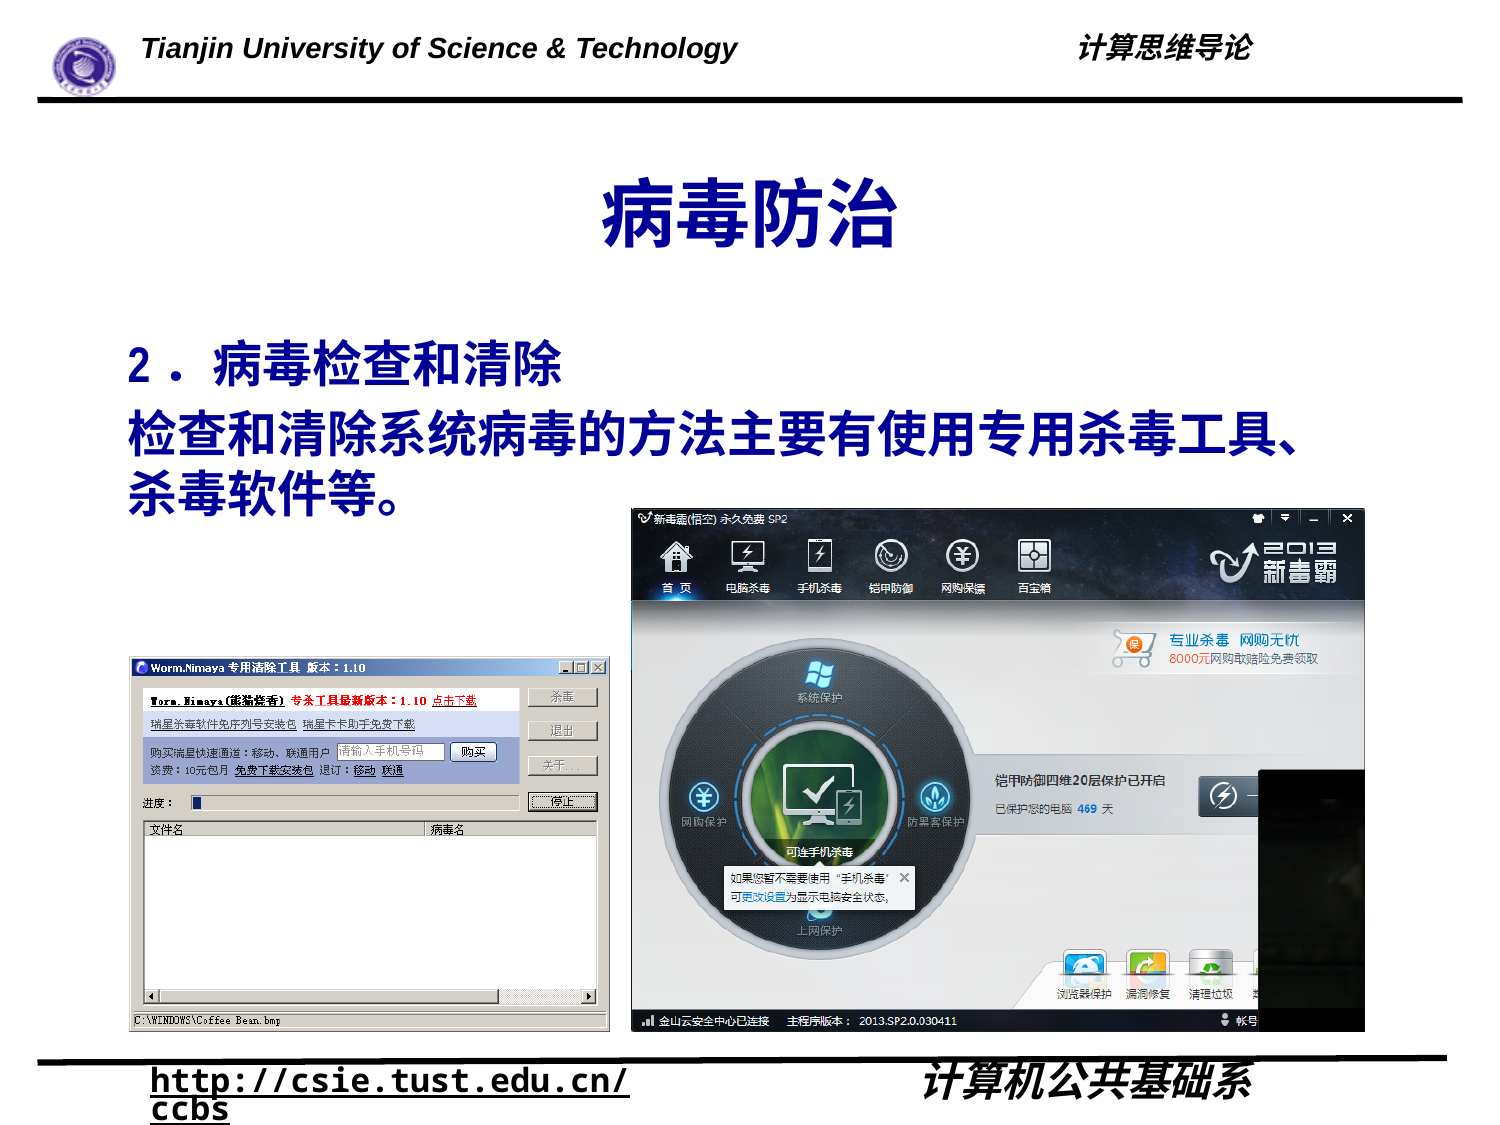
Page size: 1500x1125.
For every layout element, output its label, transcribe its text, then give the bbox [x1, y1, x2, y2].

list 2．病毒检查和清除 检查和清除系统病毒的方法主要有使用专用杀毒工具、杀毒软件等。 [112, 324, 1388, 1000]
picture [129, 656, 610, 1032]
picture [631, 508, 1365, 1032]
title 病毒防治 [112, 99, 1388, 288]
picture [52, 37, 116, 97]
